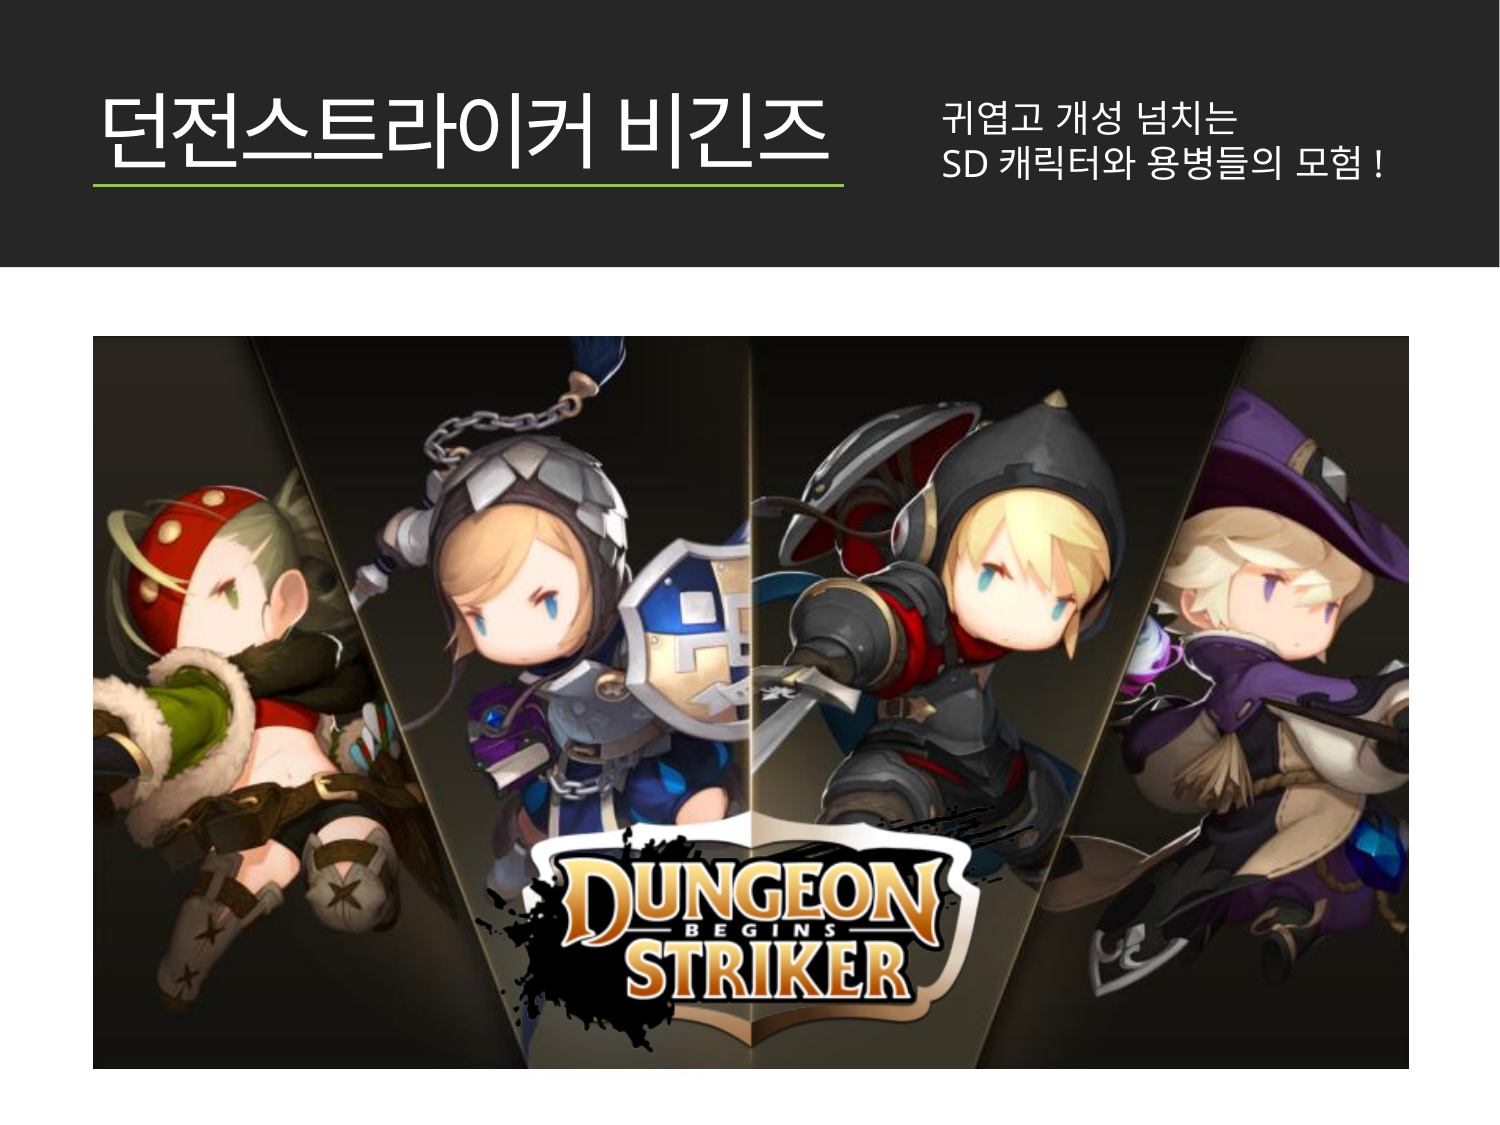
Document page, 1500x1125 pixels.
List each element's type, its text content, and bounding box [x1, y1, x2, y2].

picture [92, 335, 1409, 1083]
text_box 귀엽고 개성 넘치는 SD캐릭터와 용병들의 모험! [928, 68, 1397, 191]
text_box 던전스트라이커 비긴즈 [84, 62, 846, 195]
